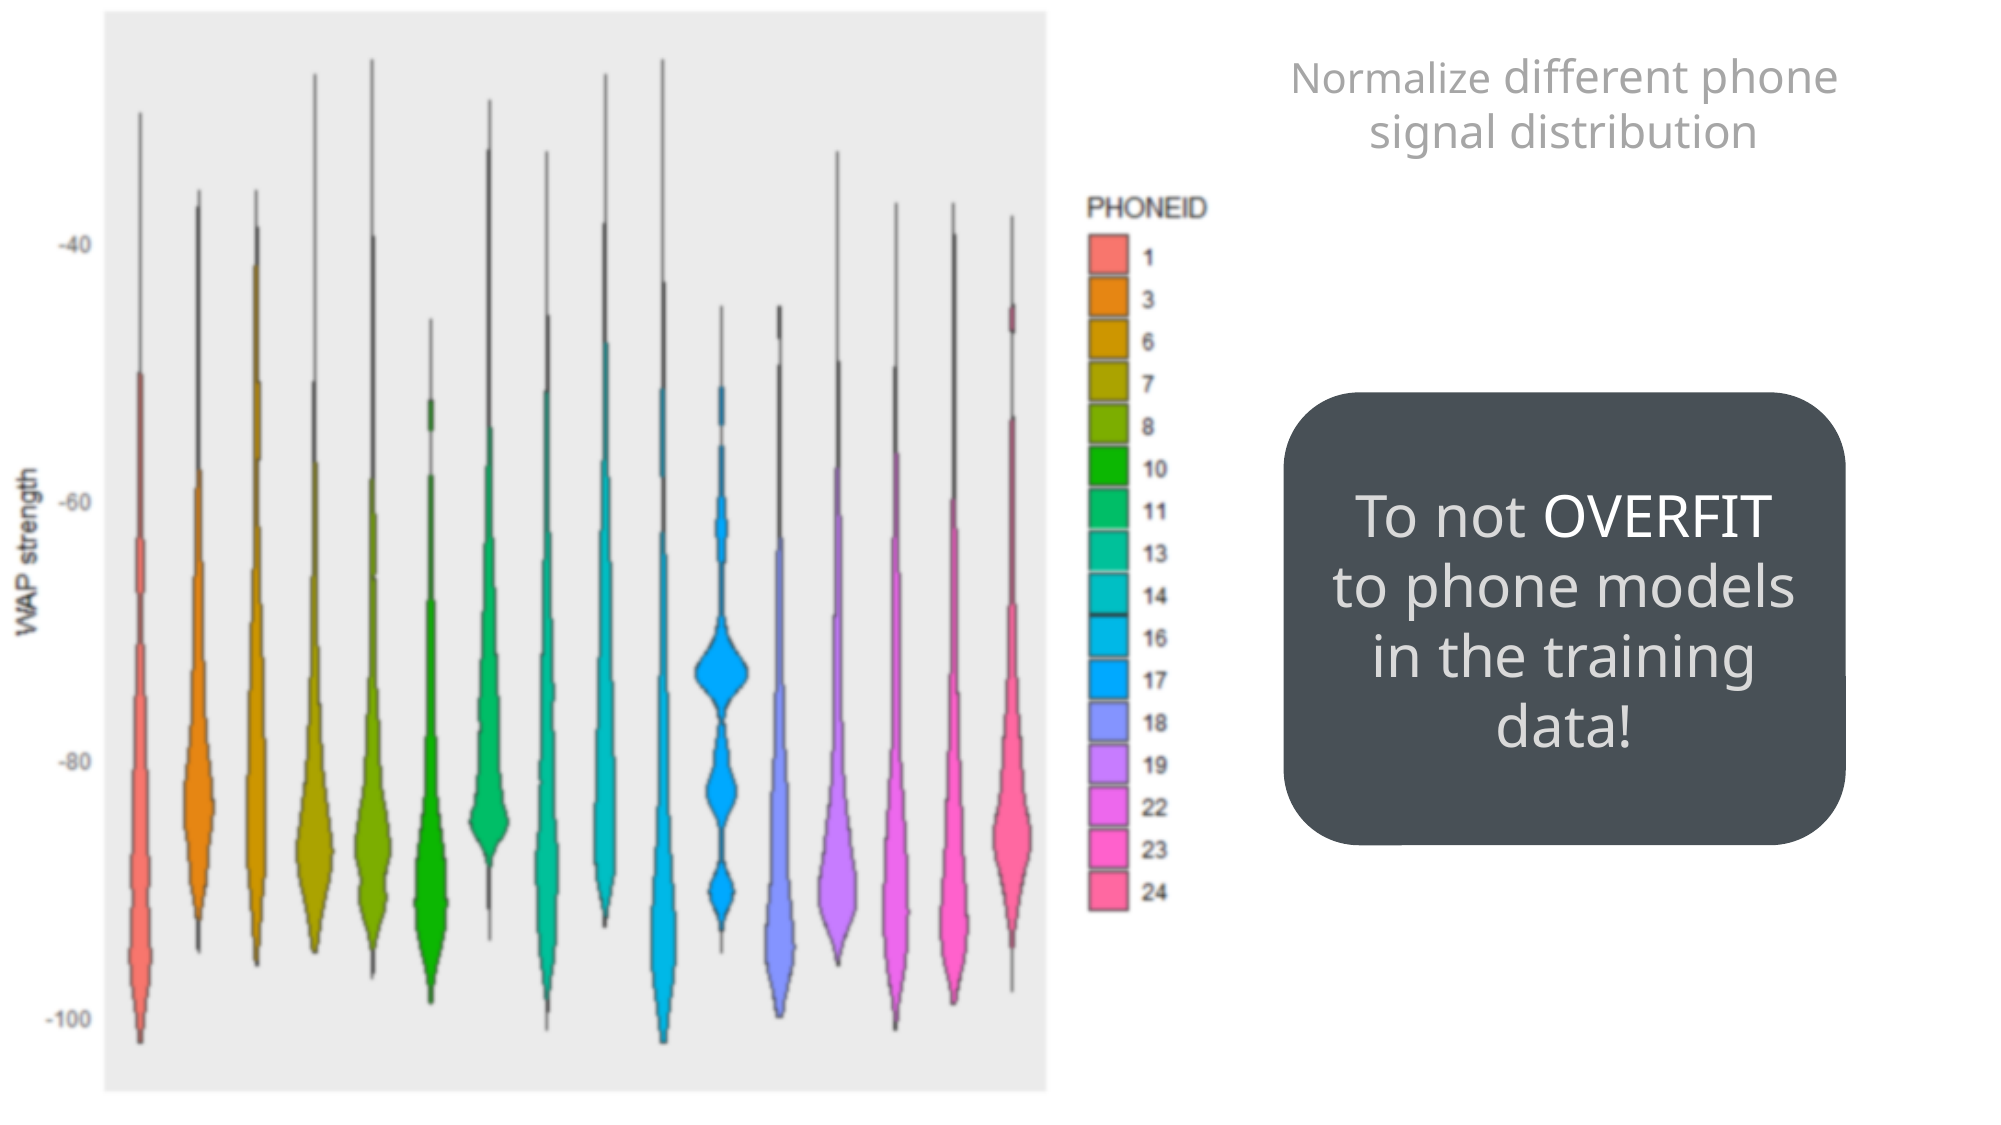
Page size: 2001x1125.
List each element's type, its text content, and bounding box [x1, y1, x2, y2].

text_box To not OVERFIT to phone models in the training data! [1281, 390, 1848, 848]
text_box Normalize different phone signal distribution [1240, 40, 1923, 166]
picture [0, 0, 1236, 1125]
